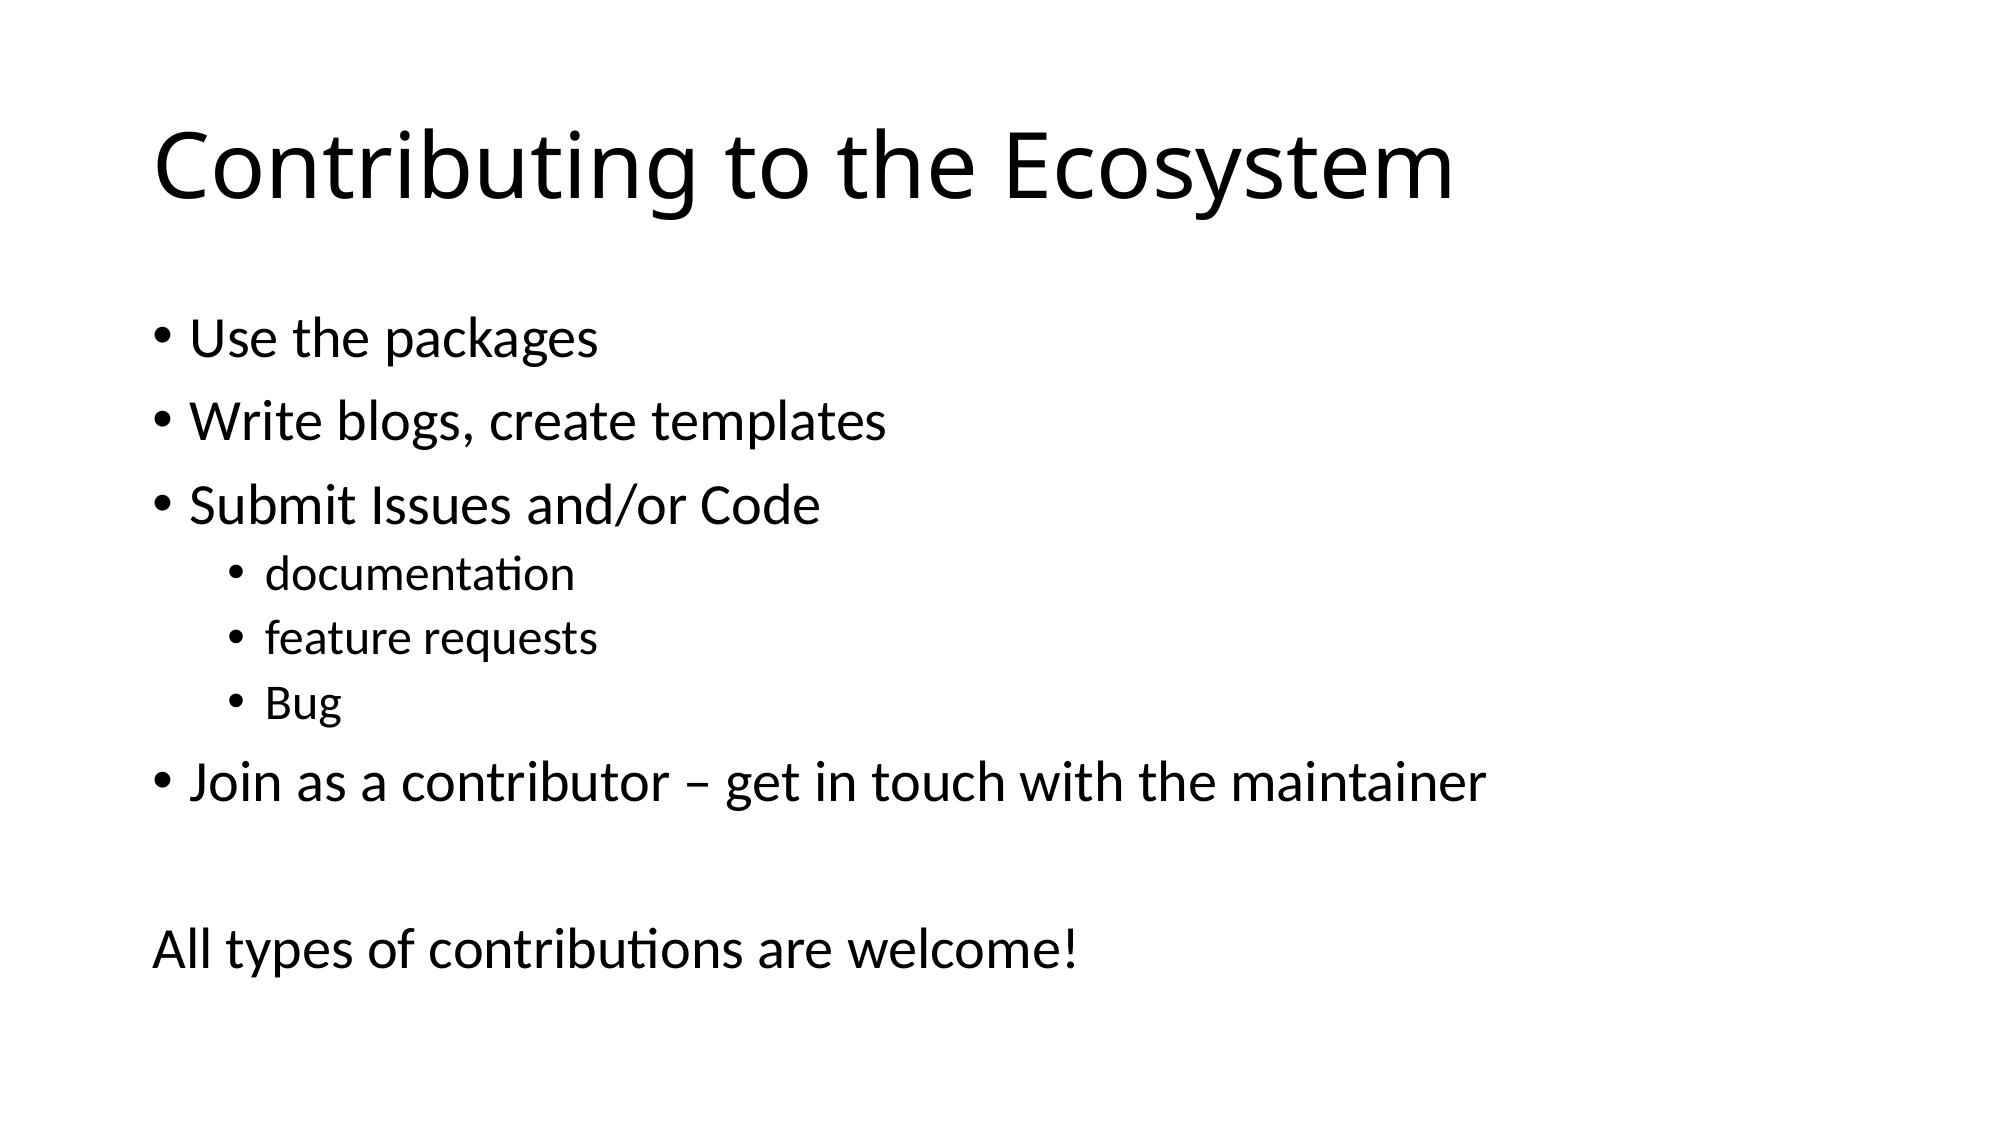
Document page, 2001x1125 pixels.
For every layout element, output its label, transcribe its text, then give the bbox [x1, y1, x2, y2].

title Contributing to the Ecosystem [137, 59, 1863, 278]
list Use the packages Write blogs, create templates Submit Issues and/or Code documentation feature requests Bug Join as a contributor – get in touch with the maintainer All types of contributions are welcome! [137, 299, 1863, 1014]
